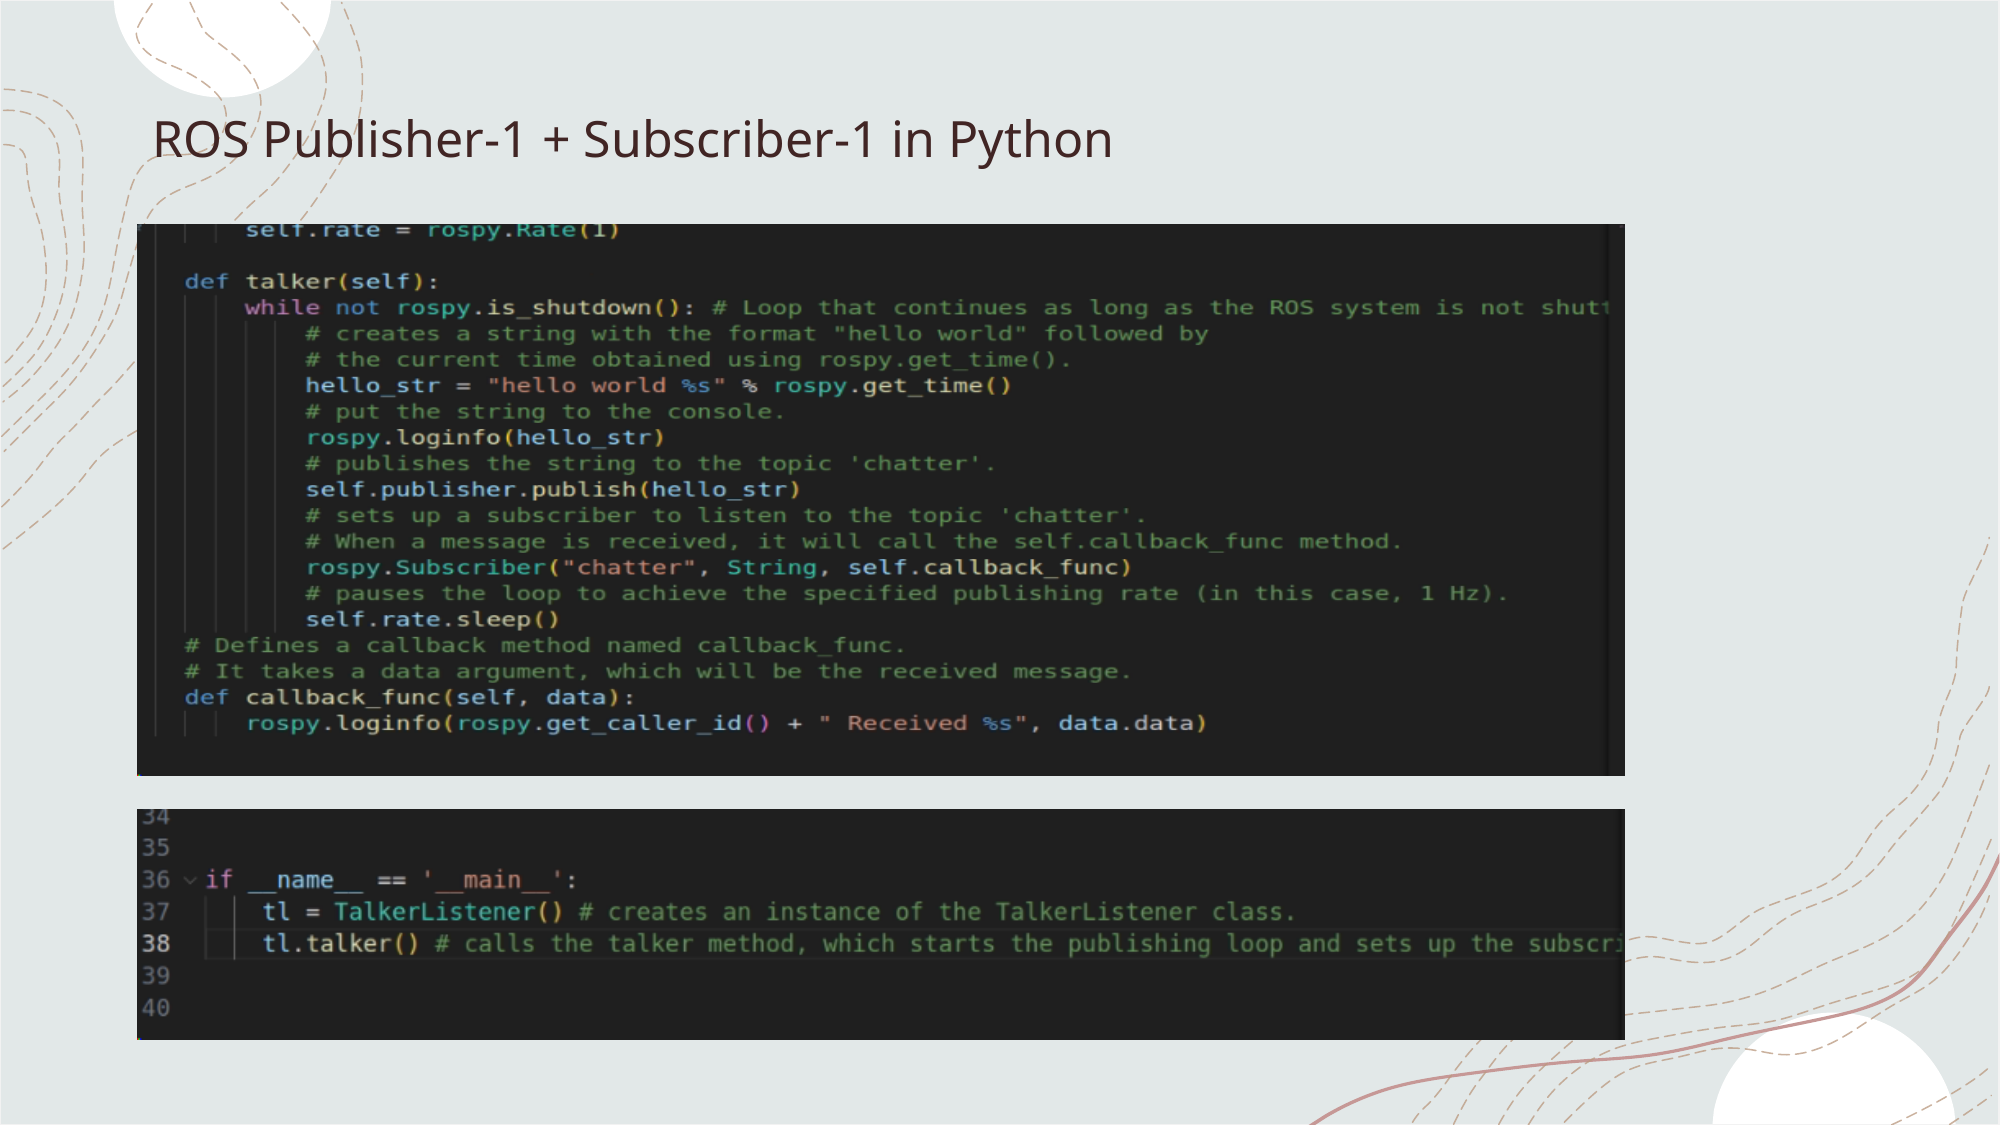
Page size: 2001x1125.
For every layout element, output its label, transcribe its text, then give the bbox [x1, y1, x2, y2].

title ROS Publisher-1 + Subscriber-1 in Python [137, 84, 1863, 191]
picture [137, 809, 1625, 1040]
picture [137, 224, 1625, 777]
